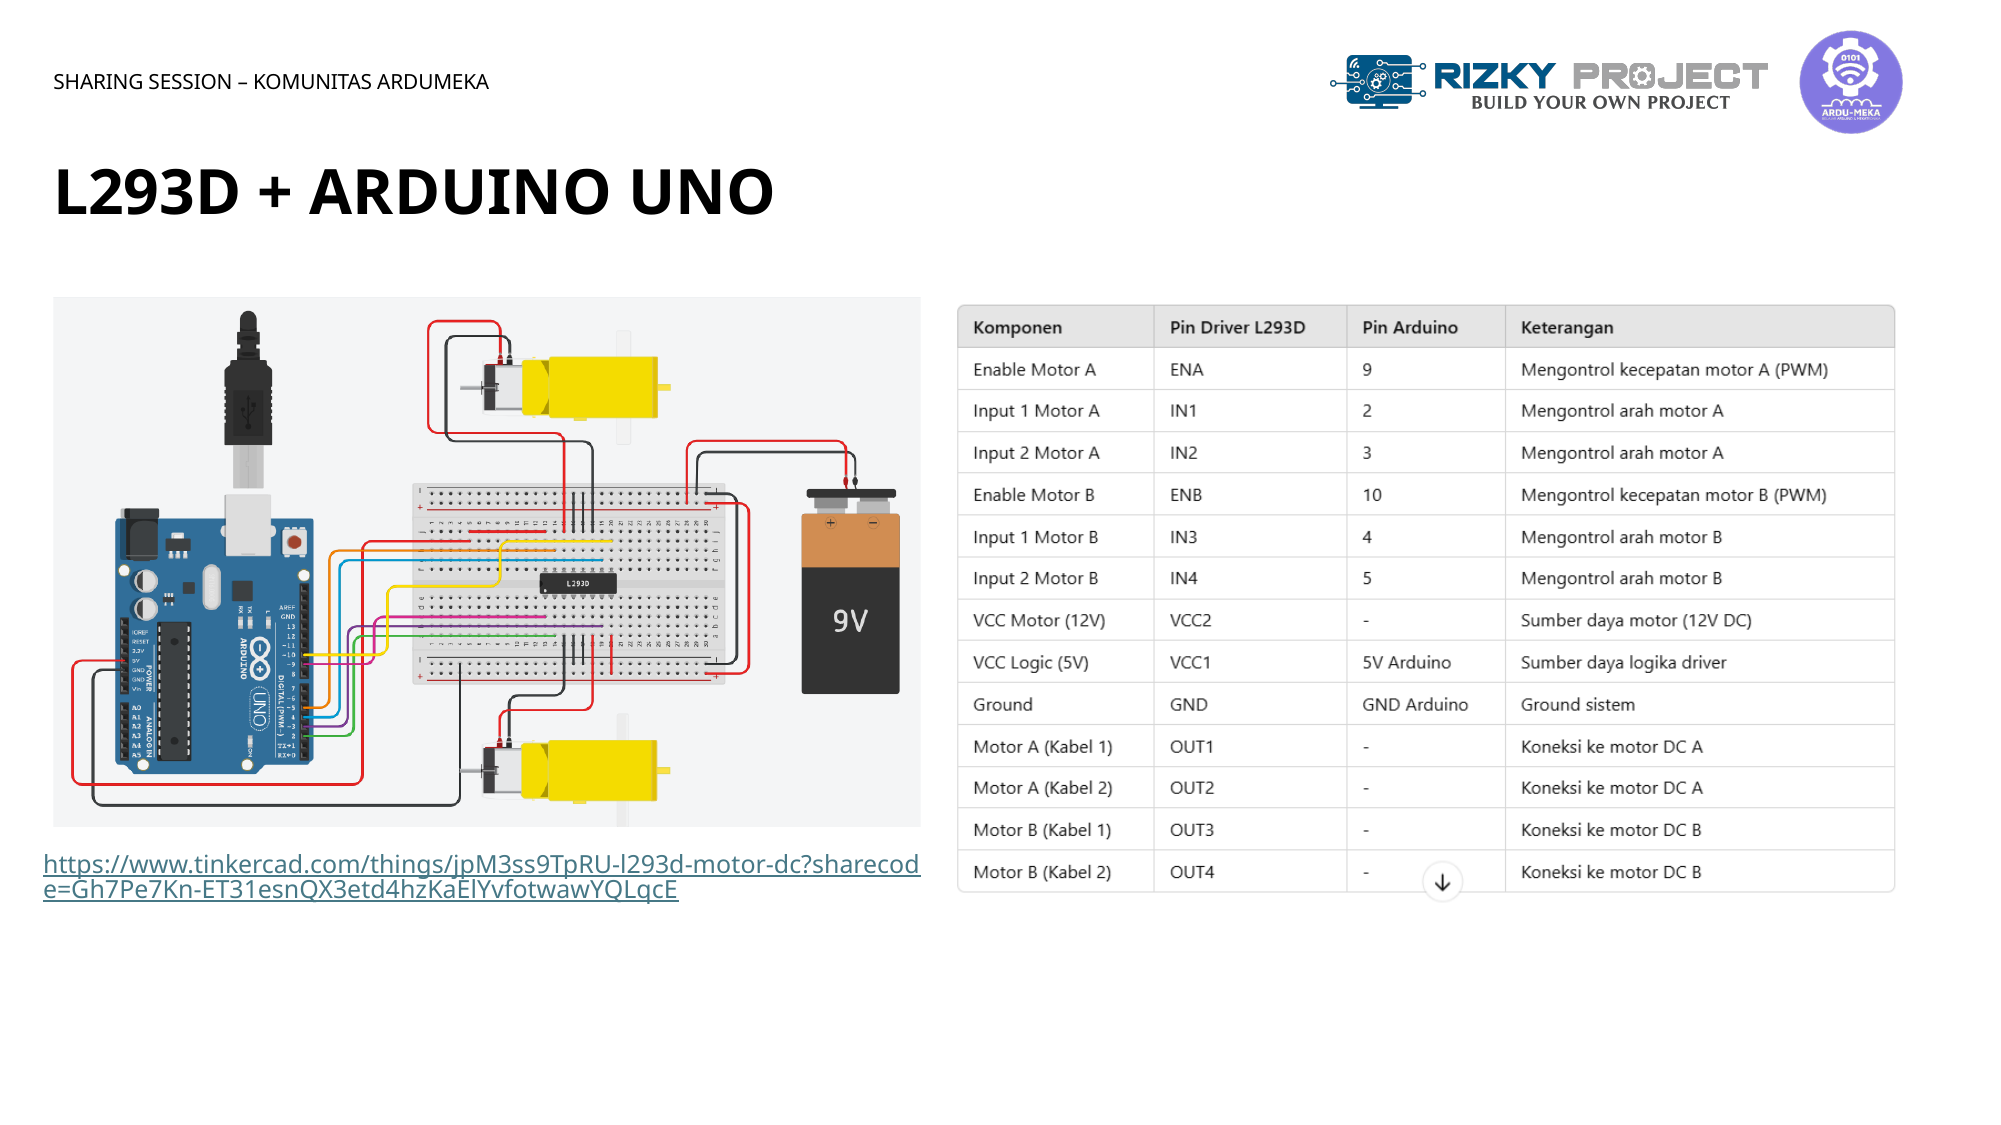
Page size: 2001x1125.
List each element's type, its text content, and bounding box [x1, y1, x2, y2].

picture [1330, 54, 1768, 109]
picture [52, 297, 922, 828]
picture [1794, 25, 1908, 139]
picture [948, 297, 1908, 909]
text_box L293D + ARDUINO UNO [53, 143, 1959, 227]
text_box https://www.tinkercad.com/things/jpM3ss9TpRU-l293d-motor-dc?sharecode=Gh7Pe7Kn-ET31esnQX3etd4hzKaElYvfotwawYQLqcE [28, 840, 948, 890]
text_box SHARING SESSION – KOMUNITAS ARDUMEKA [53, 75, 494, 94]
